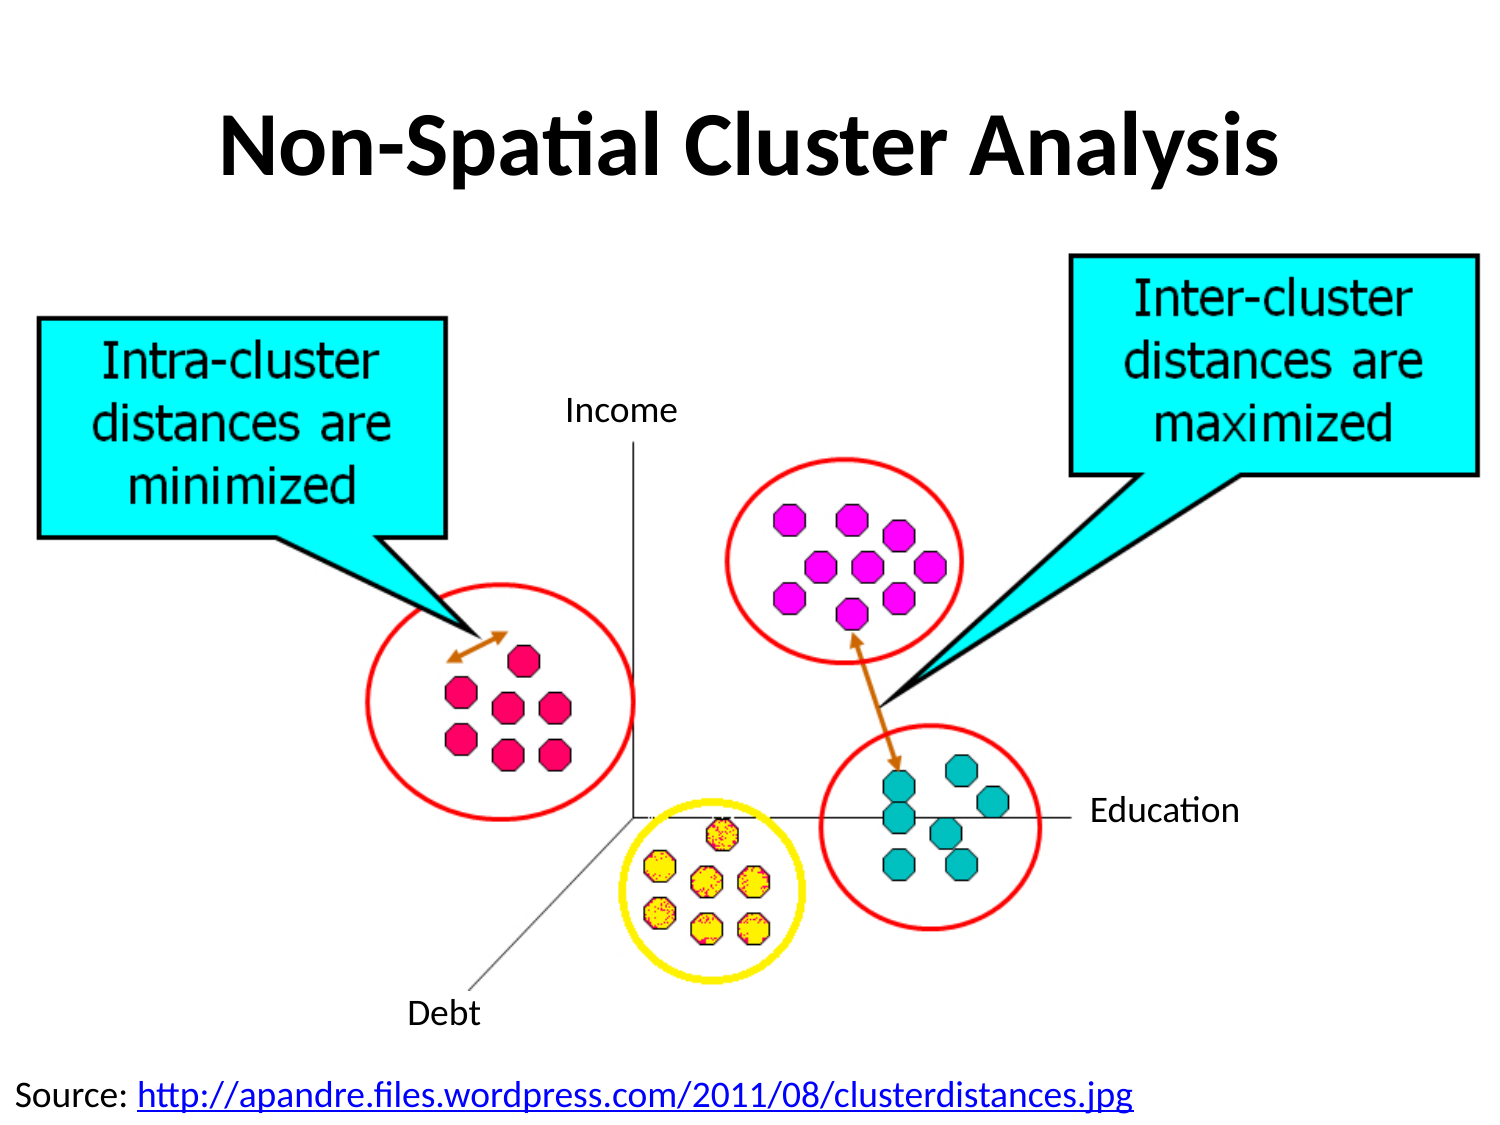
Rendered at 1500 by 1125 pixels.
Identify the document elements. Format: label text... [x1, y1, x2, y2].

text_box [12, 249, 1488, 1042]
title Non-Spatial Cluster Analysis [75, 45, 1425, 233]
text_box Source: http://apandre.files.wordpress.com/2011/08/clusterdistances.jpg [0, 1062, 1475, 1123]
